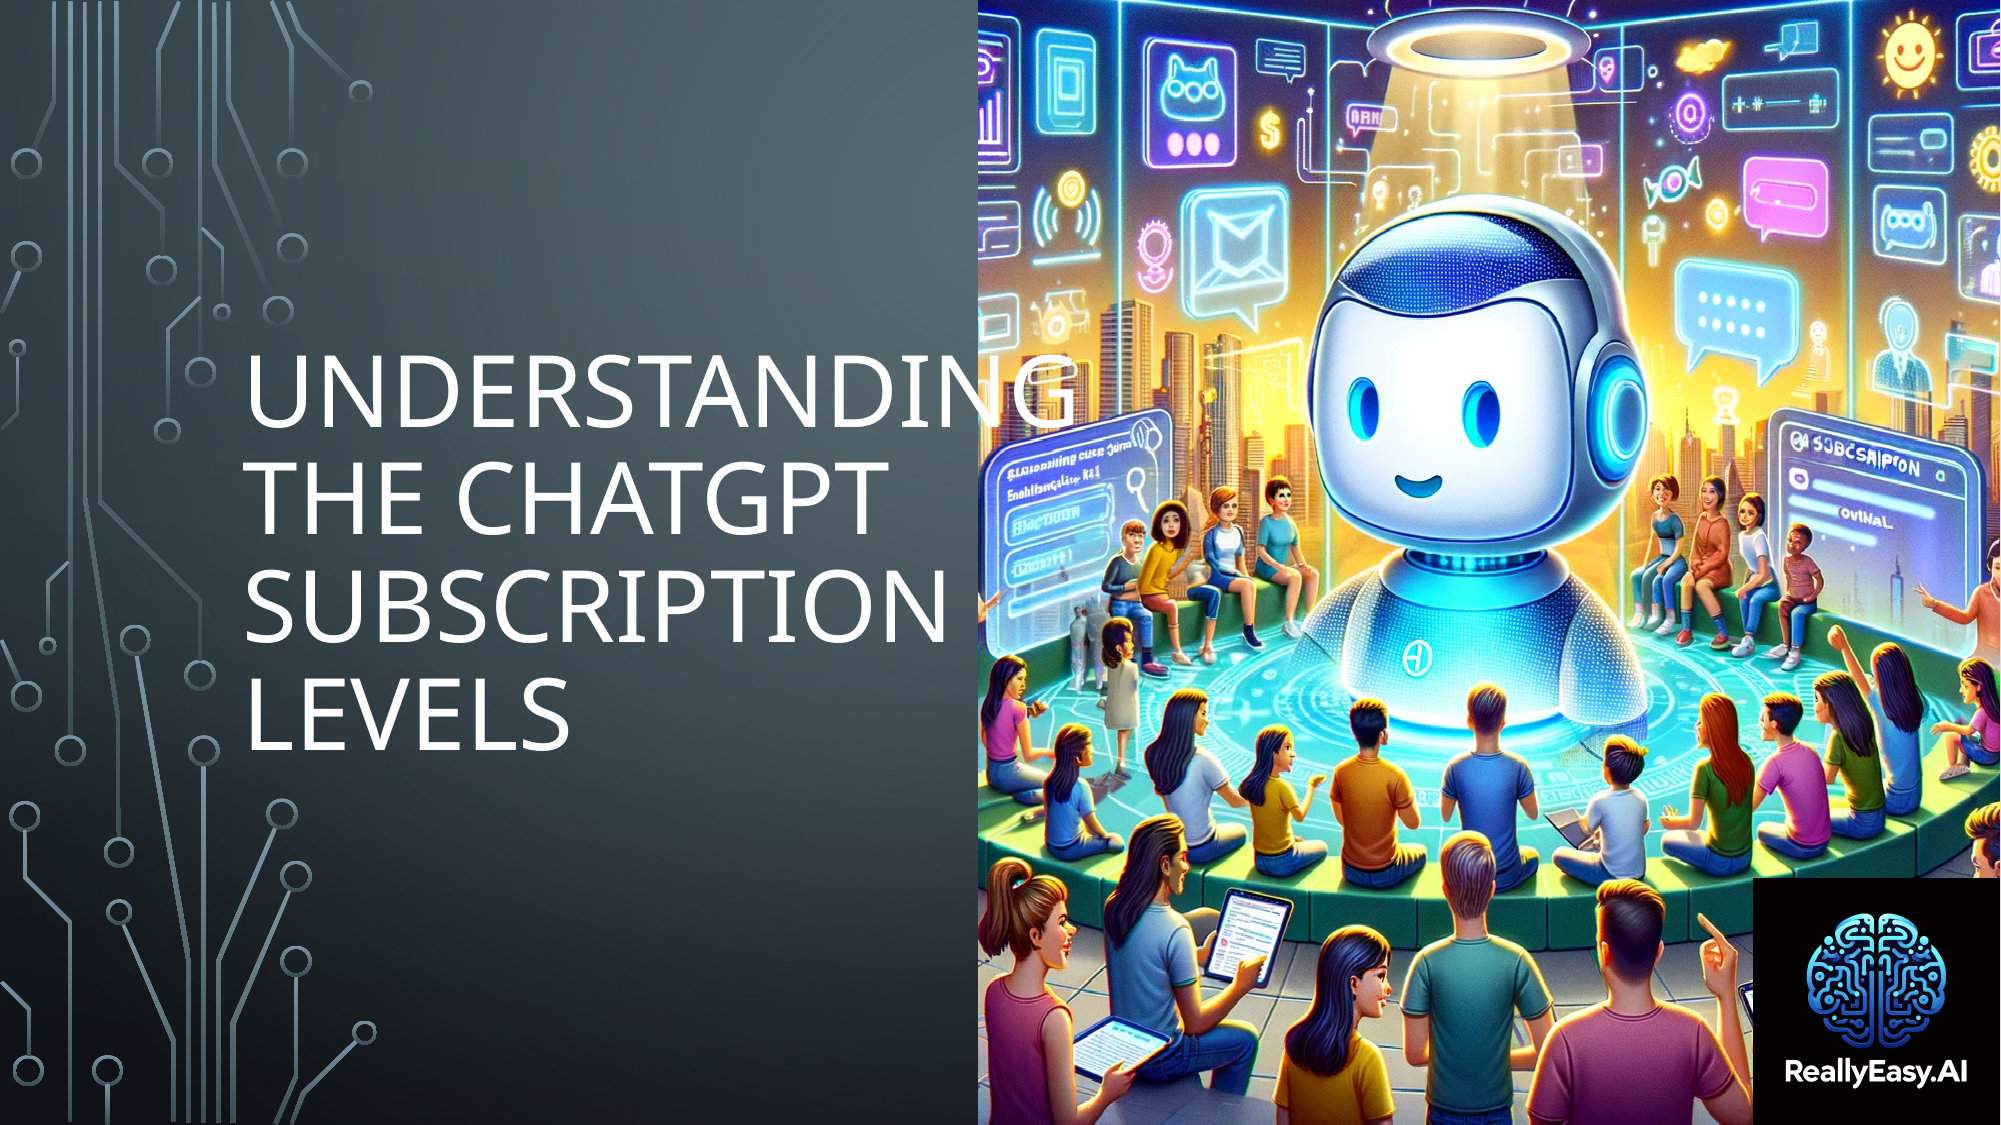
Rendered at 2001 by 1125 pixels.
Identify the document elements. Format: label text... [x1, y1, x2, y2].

title Understanding the ChatGPT subscription Levels [228, 164, 978, 780]
picture [978, 0, 2000, 1125]
